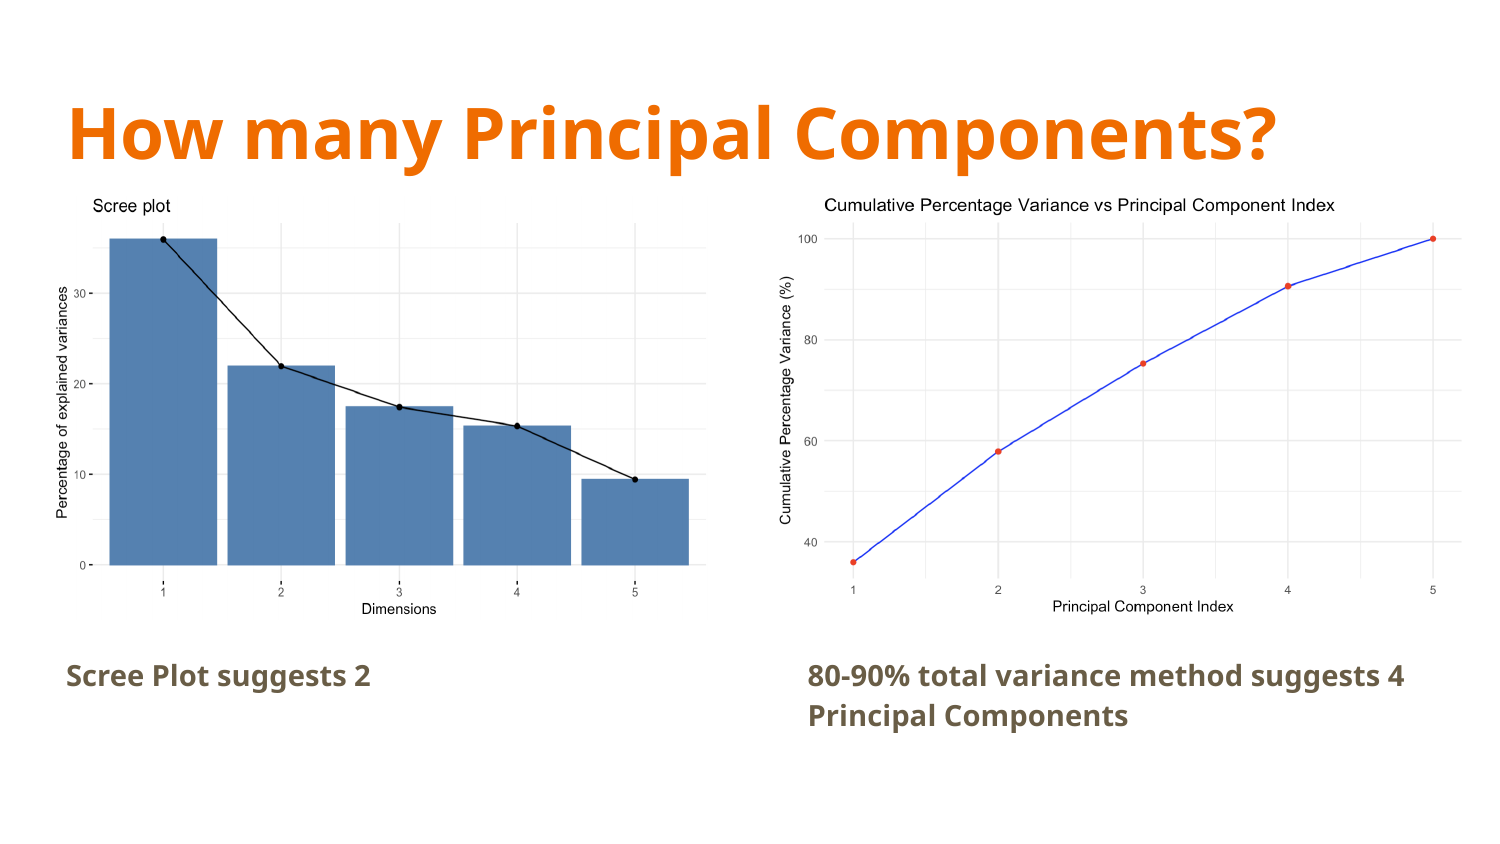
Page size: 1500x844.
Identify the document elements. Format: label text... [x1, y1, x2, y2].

title How many Principal Components? [51, 72, 1449, 189]
list Scree Plot suggests 2 [51, 637, 720, 812]
picture [50, 196, 708, 621]
picture [775, 196, 1462, 621]
list 80-90% total variance method suggests 4 Principal Components [792, 637, 1449, 812]
